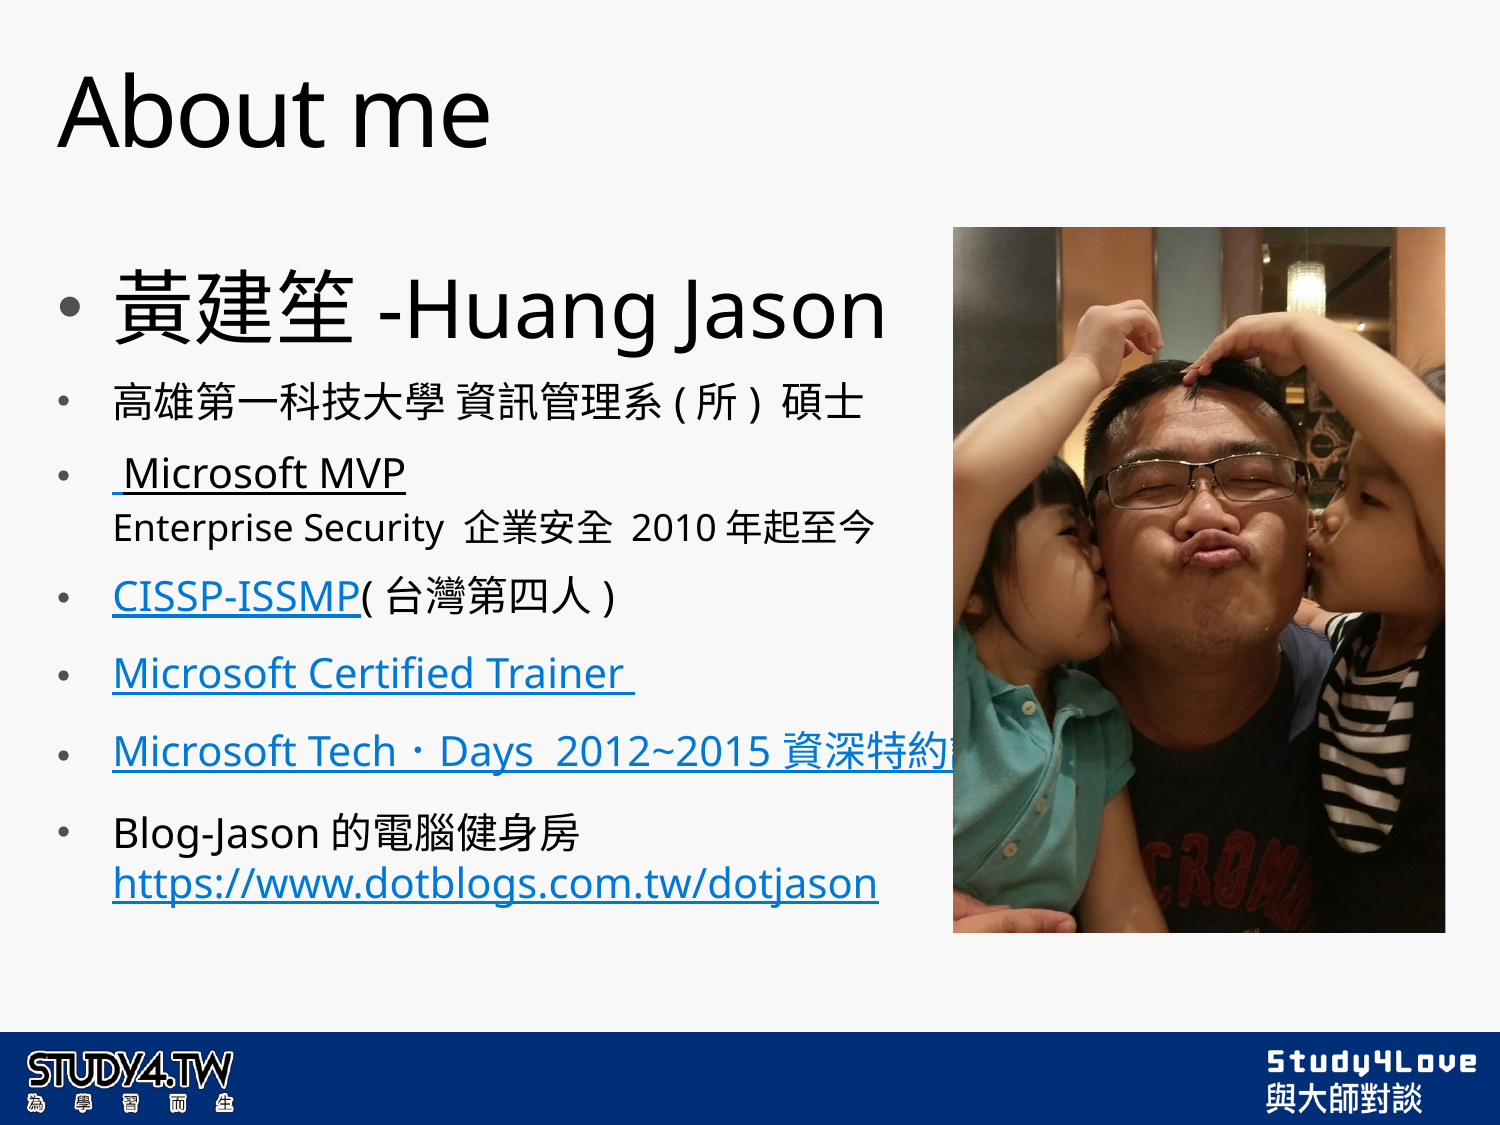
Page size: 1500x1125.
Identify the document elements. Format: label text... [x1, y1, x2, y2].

title About me [33, 47, 1468, 196]
list 黃建笙-Huang Jason 高雄第一科技大學 資訊管理系(所) 碩士 Microsoft MVP Enterprise Security 企業安全 2010年起至今 CISSP-ISSMP(台灣第四人) Microsoft Certified Trainer Microsoft Tech．Days 2012~2015 資深特約講師 Blog-Jason的電腦健身房 https://www.dotblogs.com.tw/dotjason [33, 241, 1467, 947]
picture [952, 227, 1446, 933]
picture [19, 1040, 242, 1117]
picture [1258, 1039, 1481, 1122]
